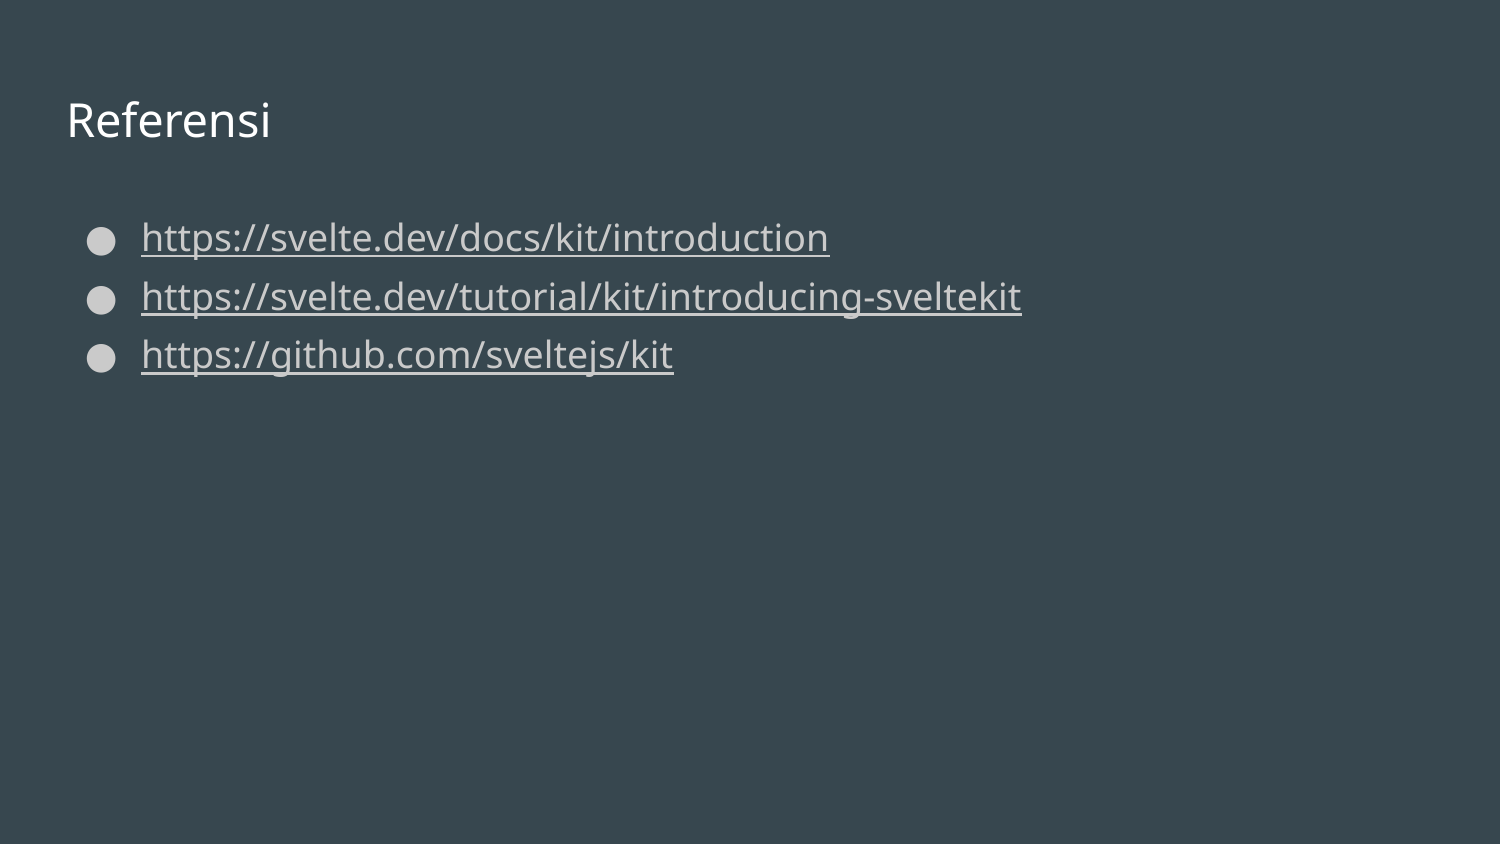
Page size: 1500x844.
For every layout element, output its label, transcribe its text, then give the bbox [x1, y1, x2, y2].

list https://svelte.dev/docs/kit/introduction https://svelte.dev/tutorial/kit/introducing-sveltekit https://github.com/sveltejs/kit [51, 189, 1449, 750]
title Referensi [51, 72, 1449, 167]
